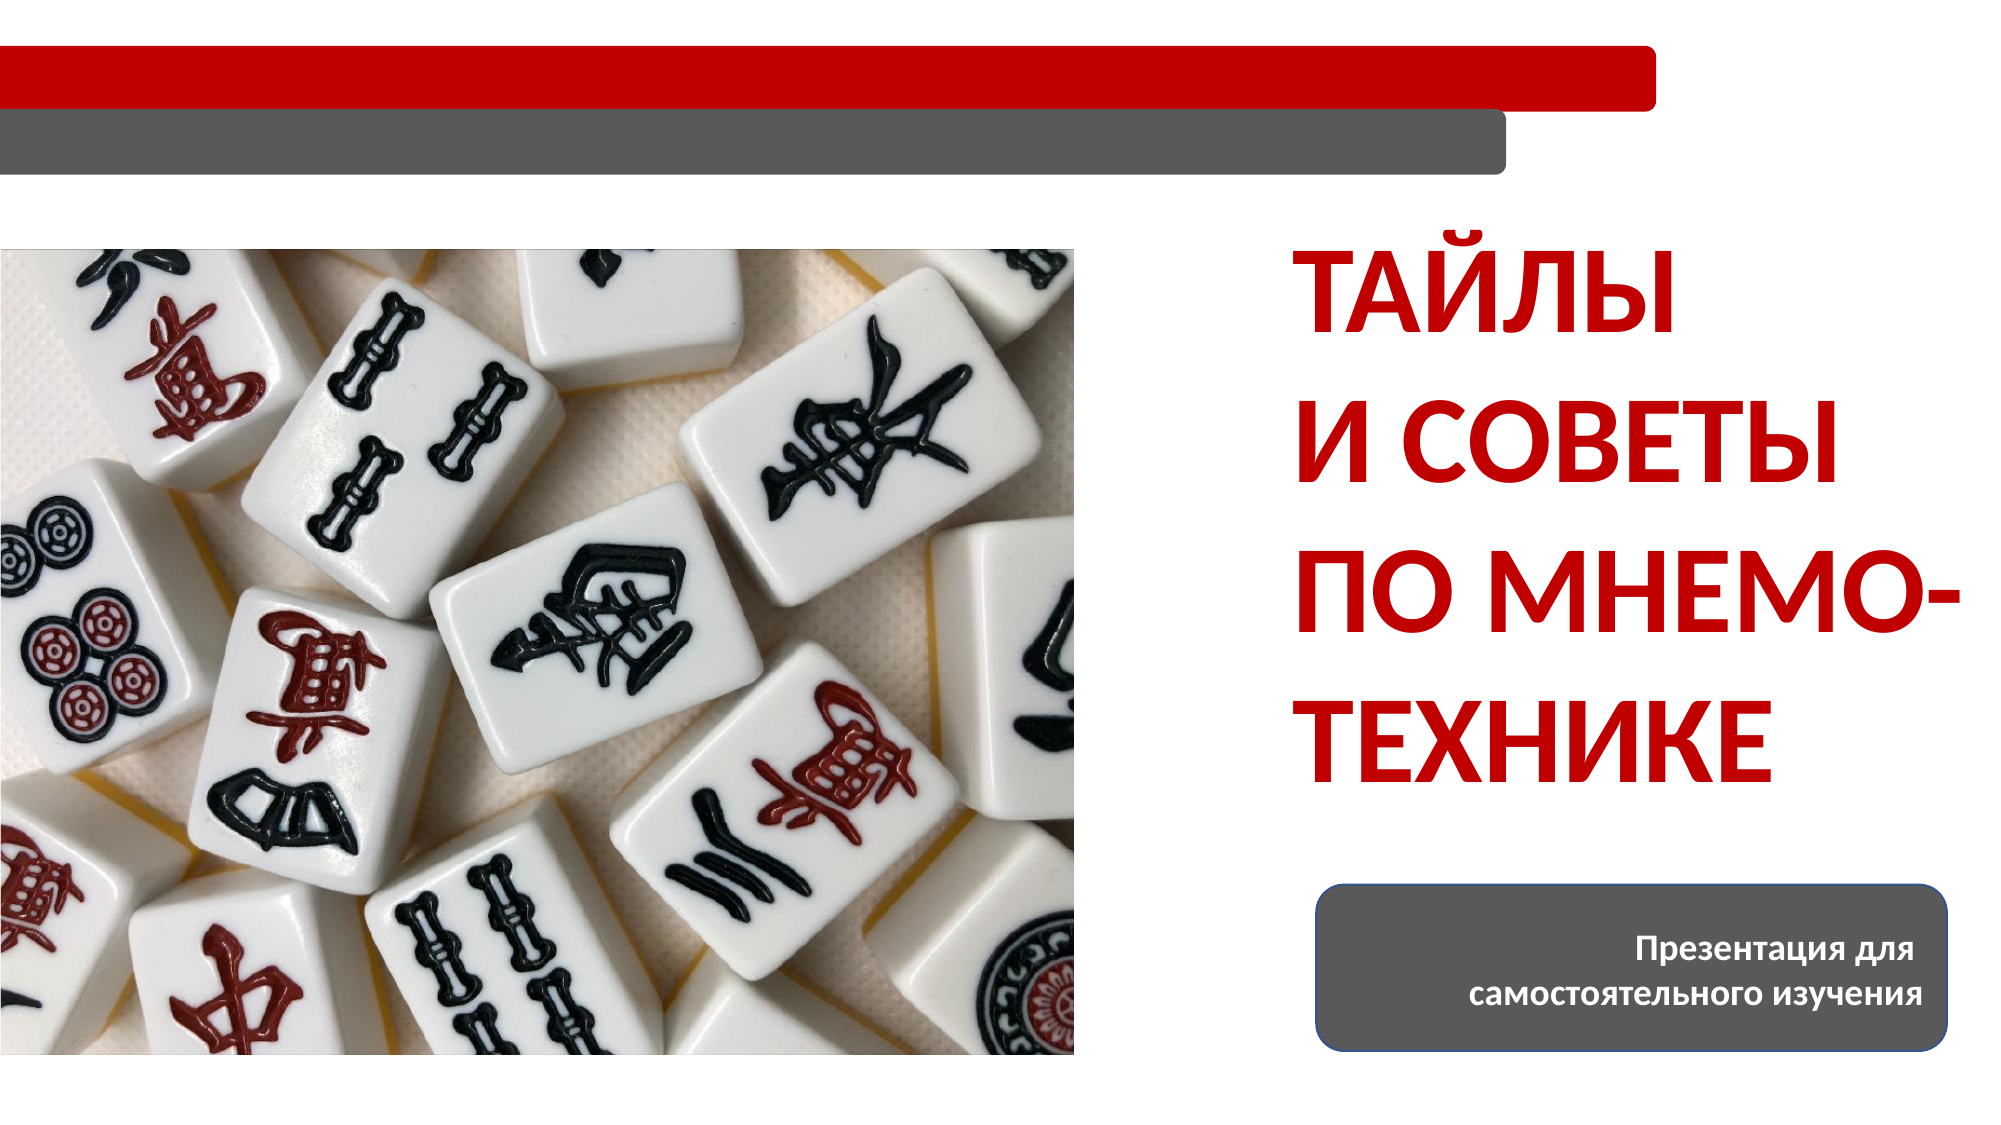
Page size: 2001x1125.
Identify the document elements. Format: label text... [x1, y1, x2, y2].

text_box ТАЙЛЫ И СОВЕТЫ ПО МНЕМО- ТЕХНИКЕ [1277, 200, 2000, 816]
text_box Презентация для самостоятельного изучения [1315, 883, 1948, 1052]
text_box [0, 107, 1508, 176]
picture [2, 114, 1073, 1125]
text_box [0, 44, 1658, 113]
